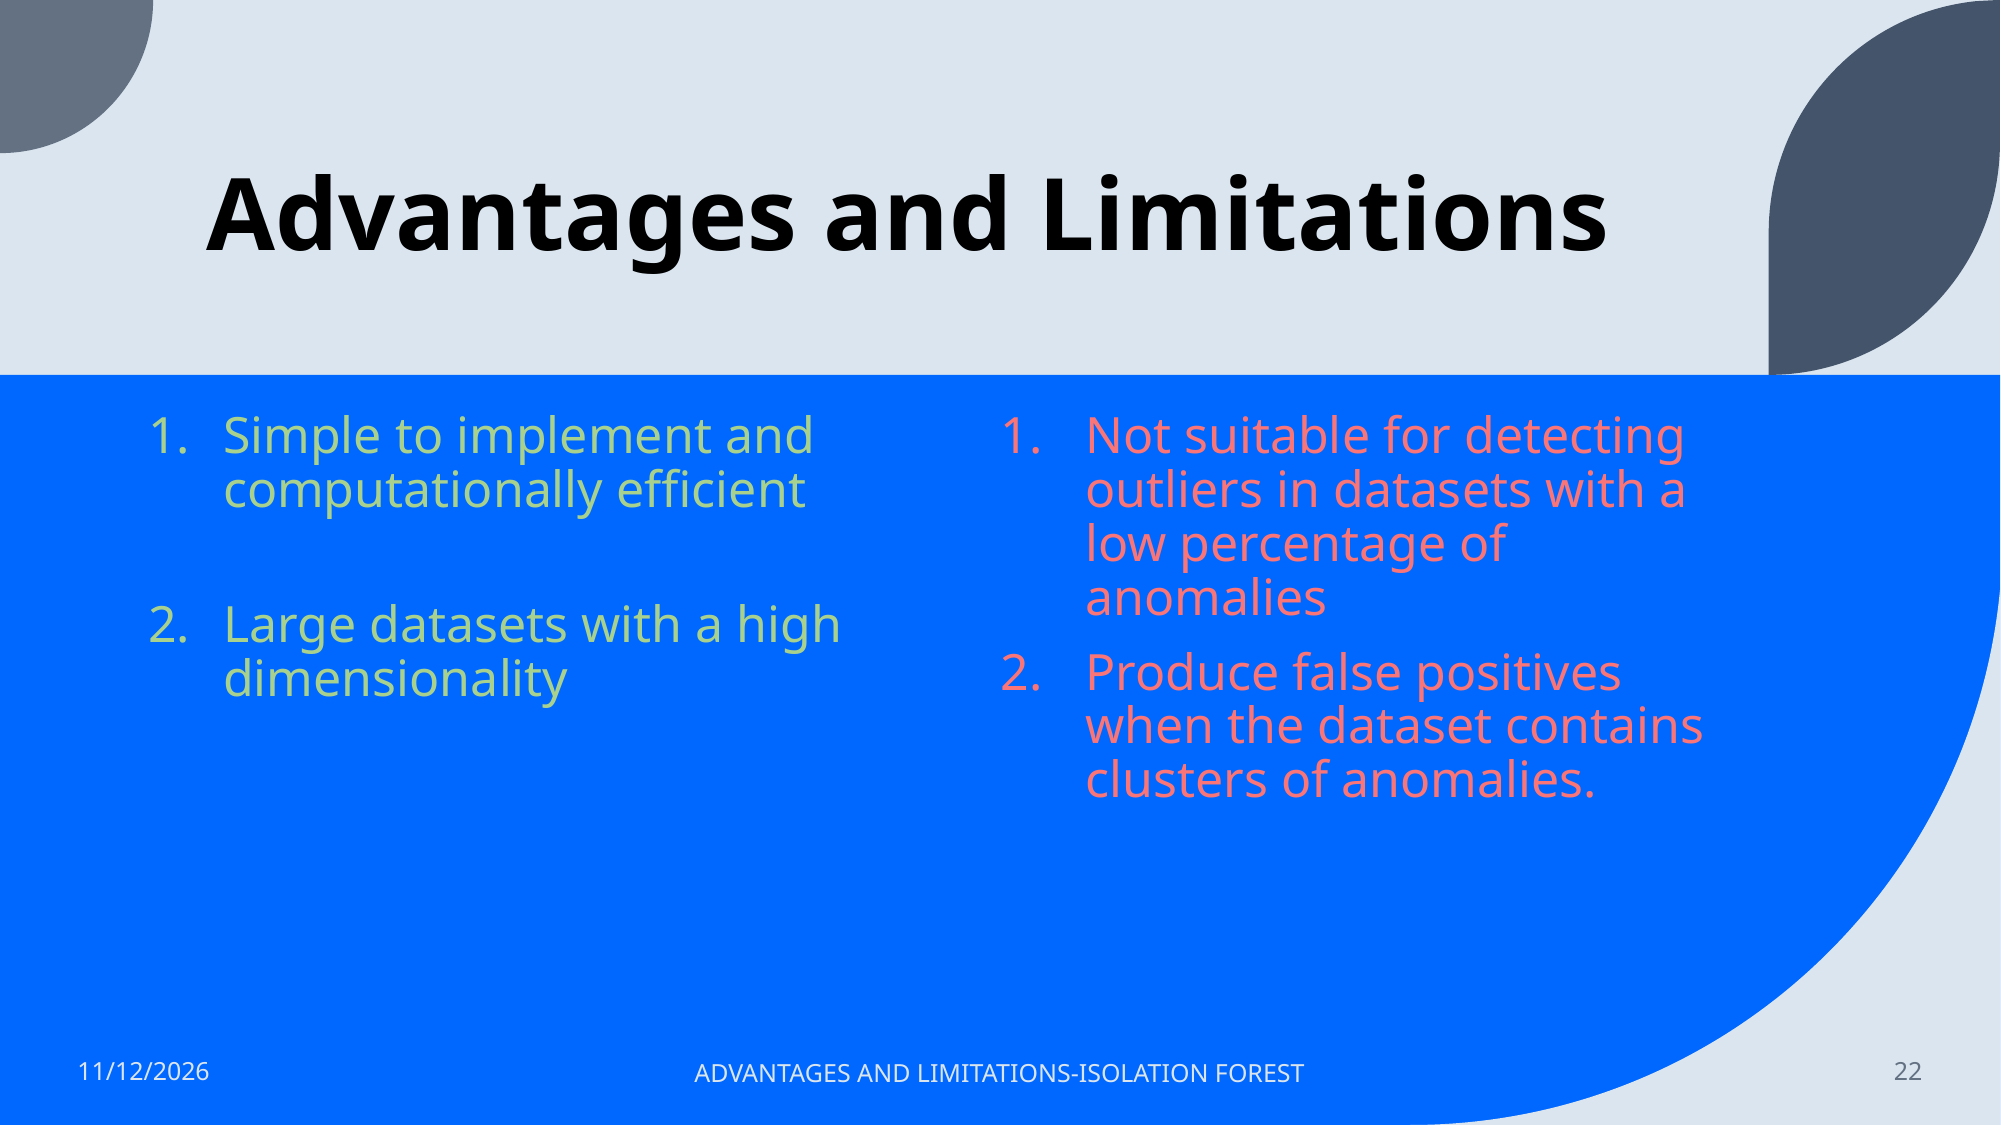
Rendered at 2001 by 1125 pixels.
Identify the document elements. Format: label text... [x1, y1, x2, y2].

text_box Simple to implement and computationally efficient Large datasets with a high dimensionality [133, 402, 899, 867]
slide_number 22 [1674, 1042, 1938, 1103]
footer ADVANTAGES AND LIMITATIONS-ISOLATION FOREST [662, 1042, 1338, 1103]
title Advantages and Limitations [191, 62, 1796, 280]
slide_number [62, 1042, 513, 1103]
text_box Not suitable for detecting outliers in datasets with a low percentage of anomalies Produce false positives when the dataset contains clusters of anomalies. [985, 402, 1751, 1098]
